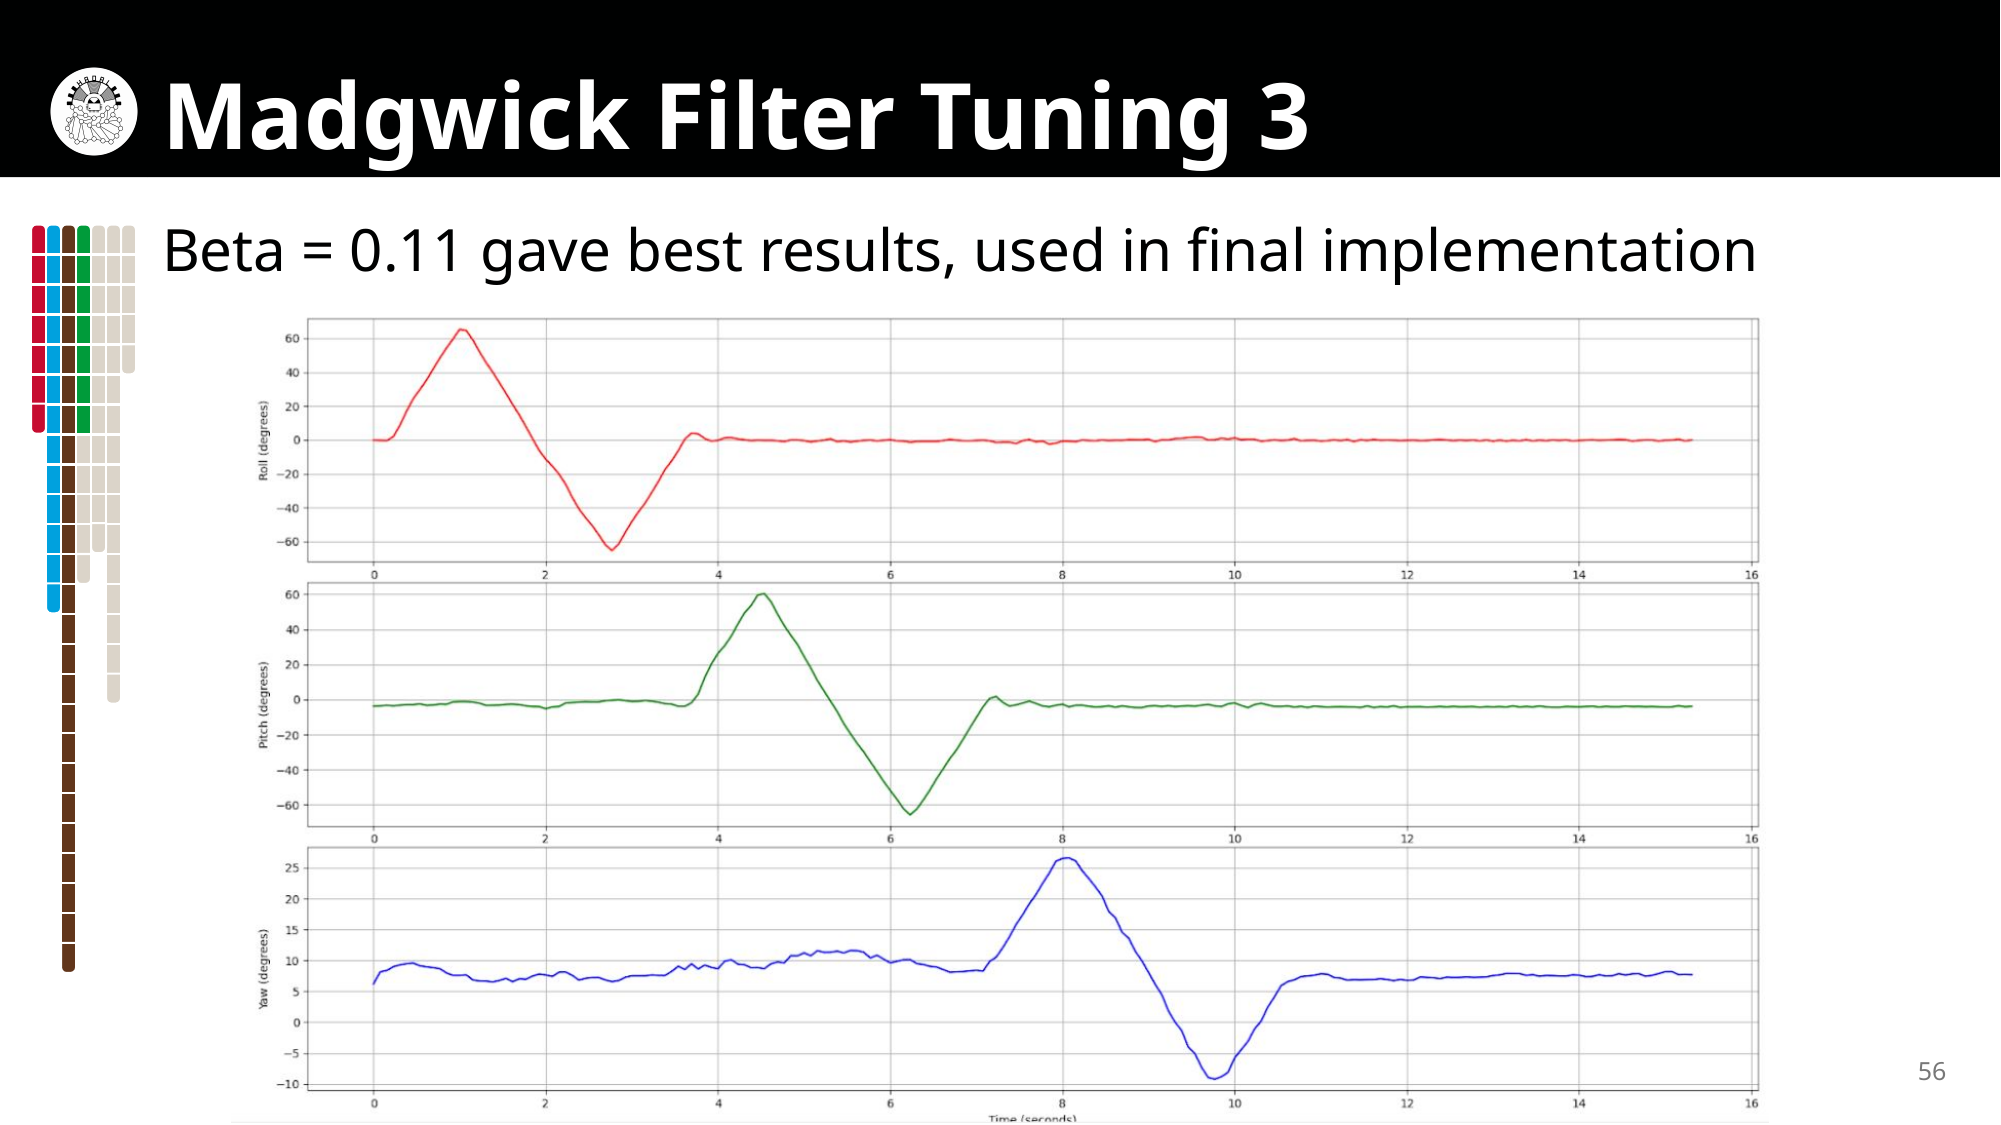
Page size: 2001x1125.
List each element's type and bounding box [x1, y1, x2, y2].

picture [230, 308, 1769, 1123]
picture [50, 67, 138, 156]
text_box [29, 221, 138, 977]
slide_number [1769, 1042, 1962, 1103]
list [147, 205, 1873, 1019]
title [147, 0, 2000, 178]
